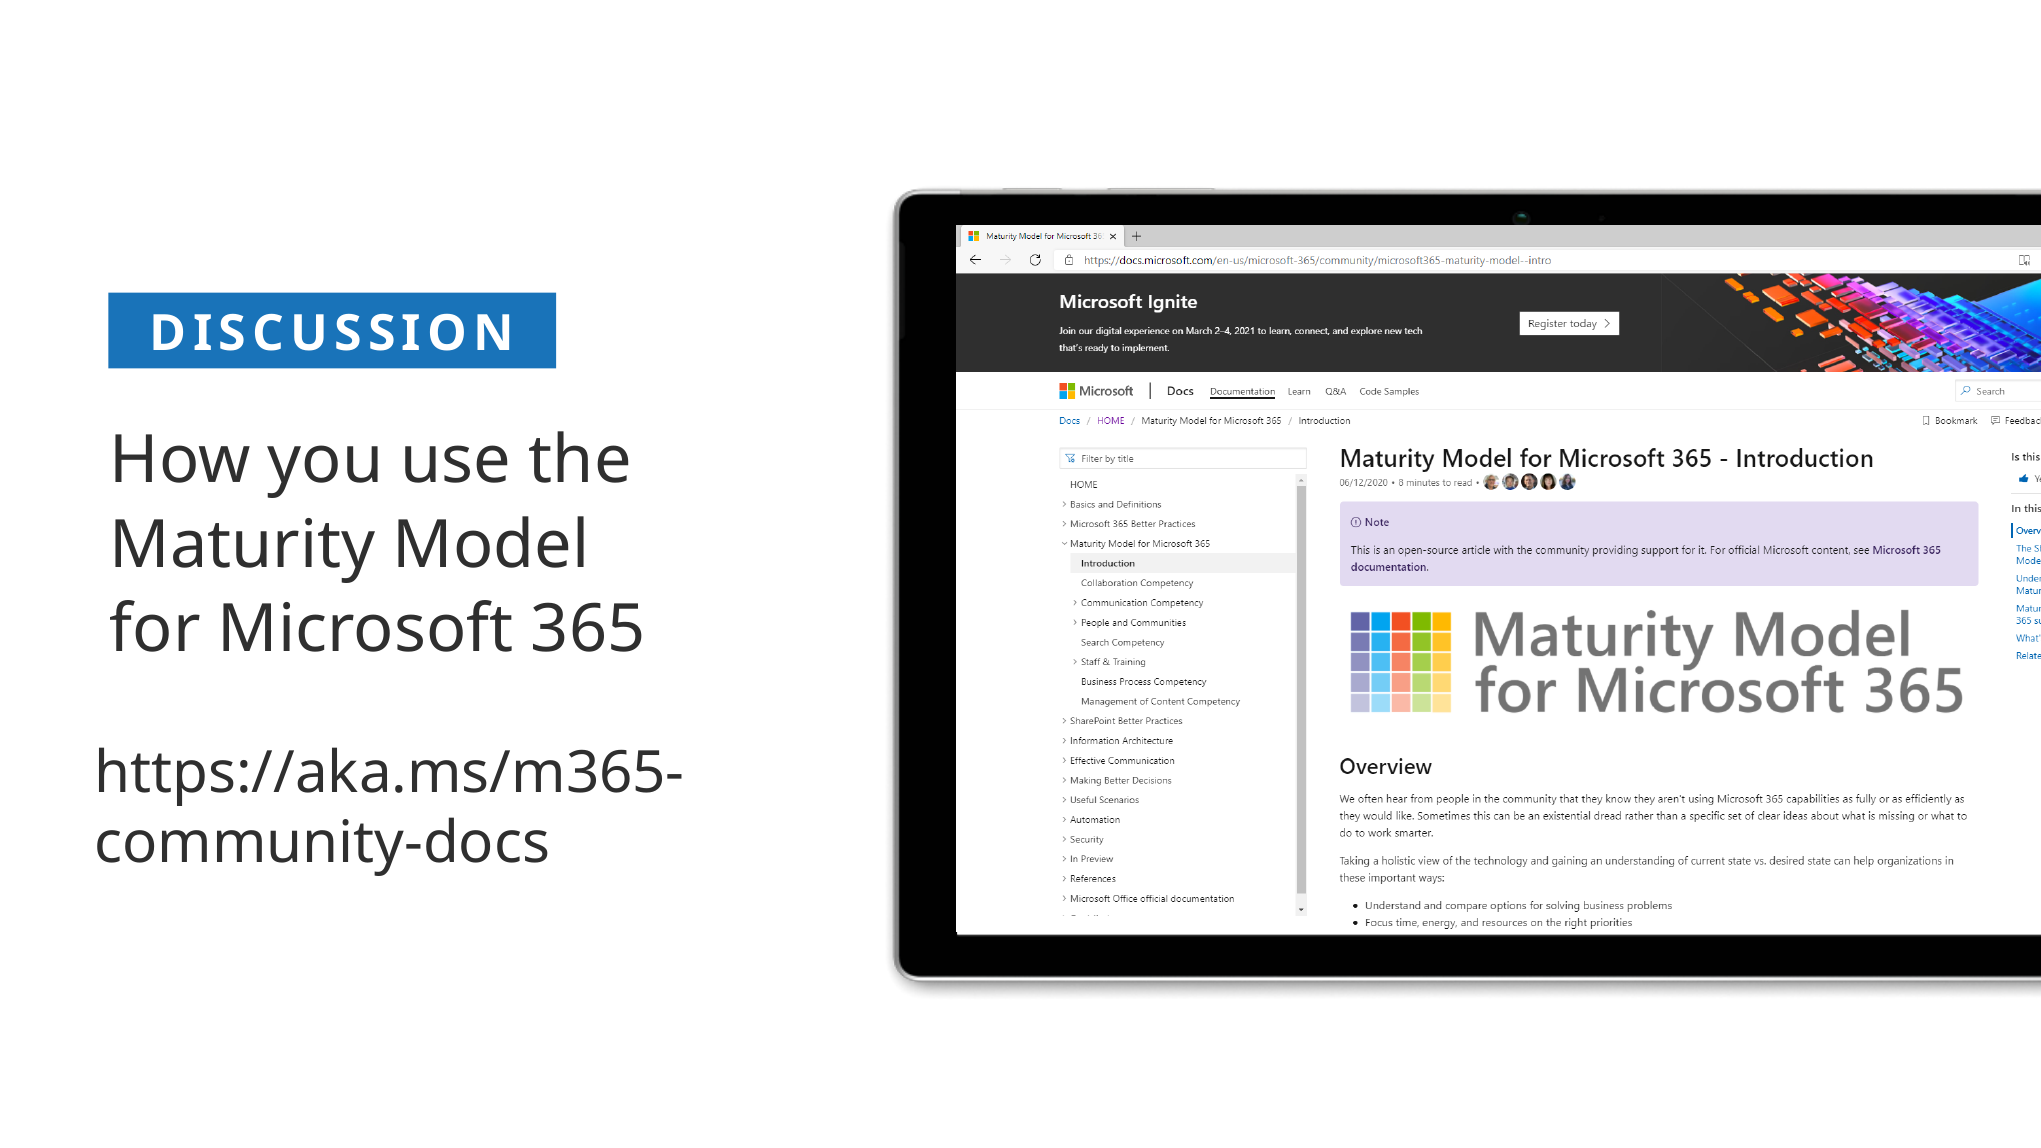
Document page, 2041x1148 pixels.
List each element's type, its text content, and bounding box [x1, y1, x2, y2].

text_box How you use the Maturity Model for Microsoft 365 [79, 401, 878, 691]
text_box DISCUSSION [107, 292, 557, 369]
picture [878, 178, 2041, 1006]
text_box https://aka.ms/m365-community-docs [79, 726, 878, 882]
